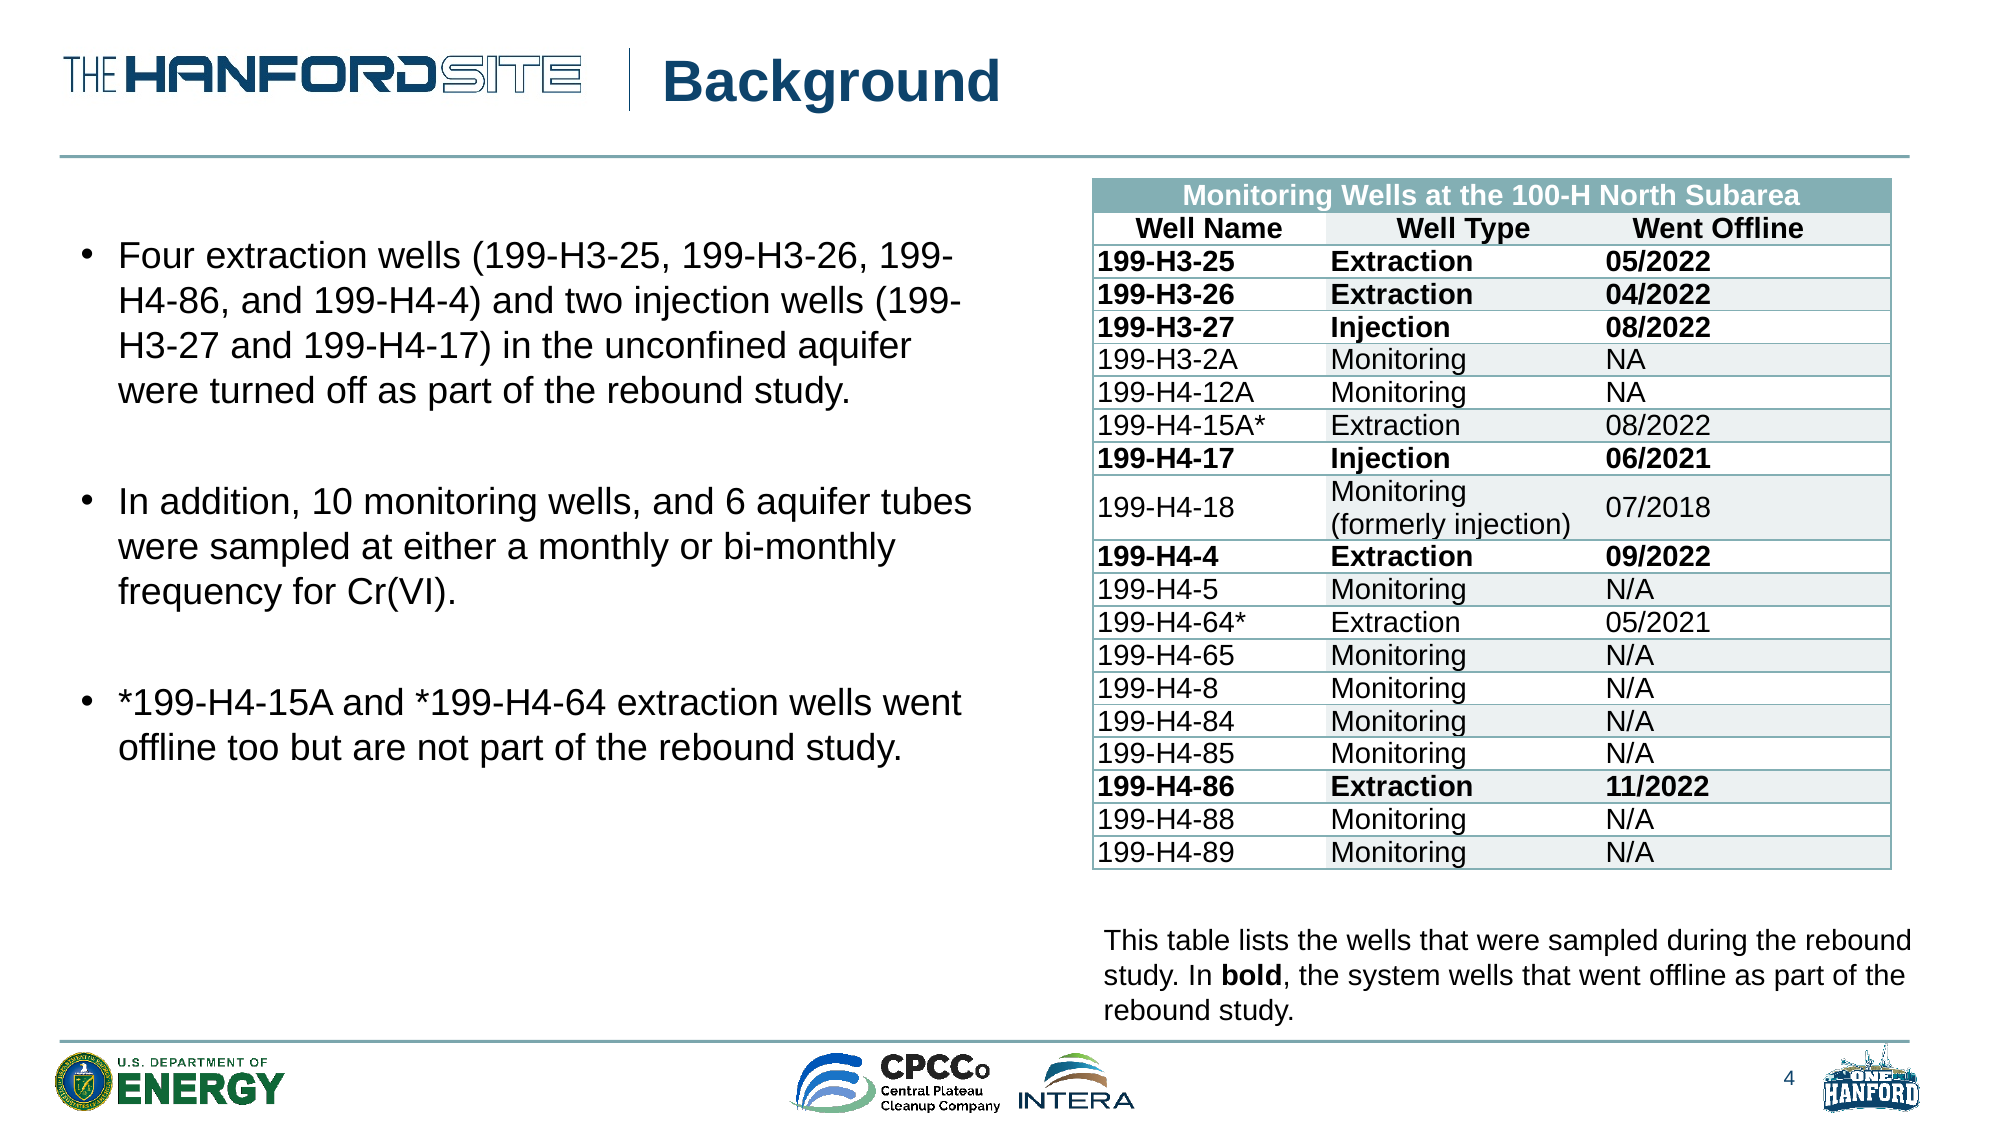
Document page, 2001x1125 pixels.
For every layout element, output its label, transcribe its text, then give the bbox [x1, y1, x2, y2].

table_cell [1835, 246, 1890, 277]
table_cell 199‑H4‑88 [1094, 804, 1326, 835]
table_cell Monitoring [1326, 344, 1601, 375]
table_cell [1835, 410, 1890, 441]
table_cell N/A [1601, 673, 1835, 704]
table_cell 06/2021 [1601, 443, 1835, 474]
table_cell [1835, 279, 1890, 310]
picture [787, 1053, 1000, 1113]
table_cell 199‑H4‑65 [1094, 640, 1326, 671]
table_cell 05/2022 [1601, 246, 1835, 277]
table_cell [1835, 705, 1890, 736]
table_cell 199‑H3‑2A [1094, 344, 1326, 375]
table_cell NA [1601, 344, 1835, 375]
table_cell [1835, 443, 1890, 474]
table_cell Monitoring [1326, 574, 1601, 605]
table_cell 199‑H4‑89 [1094, 837, 1326, 868]
table_cell N/A [1601, 574, 1835, 605]
table_cell [1835, 673, 1890, 704]
table_cell Monitoring [1326, 837, 1601, 868]
table_cell [1835, 213, 1890, 244]
table_cell Monitoring [1326, 804, 1601, 835]
table_cell NA [1601, 377, 1835, 408]
table_cell [1835, 837, 1890, 868]
text_box This table lists the wells that were sampled during the rebound study. In bold, the system wells that went offline as part of the rebound study. [1089, 914, 1980, 1034]
table_cell [1835, 607, 1890, 638]
table_header Monitoring Wells at the 100‑H North Subarea [1094, 180, 1890, 211]
table_cell 199‑H3‑27 [1094, 311, 1326, 343]
table_cell N/A [1601, 804, 1835, 835]
picture [32, 32, 612, 116]
table_cell 07/2018 [1601, 476, 1835, 539]
table_cell 11/2022 [1601, 771, 1835, 802]
table_cell 199‑H4‑4 [1094, 541, 1326, 572]
table_cell [1835, 344, 1890, 375]
table_cell 199‑H4‑18 [1094, 476, 1326, 539]
table_cell Injection [1326, 443, 1601, 474]
table_cell N/A [1601, 738, 1835, 769]
table_cell N/A [1601, 837, 1835, 868]
table_cell 199‑H4‑84 [1094, 705, 1326, 736]
table_cell N/A [1601, 705, 1835, 736]
table_cell Monitoring [1326, 640, 1601, 671]
table_cell [1835, 574, 1890, 605]
table_cell Injection [1326, 311, 1601, 343]
table_cell Monitoring [1326, 673, 1601, 704]
picture [1016, 1053, 1135, 1113]
table_cell [1835, 377, 1890, 408]
table_cell Extraction [1326, 246, 1601, 277]
table_cell N/A [1601, 640, 1835, 671]
table_cell Monitoring [1326, 738, 1601, 769]
table_cell [1835, 640, 1890, 671]
table_cell Monitoring [1326, 705, 1601, 736]
table_cell Extraction [1326, 771, 1601, 802]
table_cell Went Offline [1601, 213, 1835, 244]
table_cell [1835, 311, 1890, 343]
table_cell [1835, 476, 1890, 539]
table_cell 199‑H4‑85 [1094, 738, 1326, 769]
table_cell 199‑H4‑86 [1094, 771, 1326, 802]
table_cell Well Type [1326, 213, 1601, 244]
picture [50, 1046, 287, 1117]
table_cell 08/2022 [1601, 311, 1835, 343]
table_cell 199‑H4‑64* [1094, 607, 1326, 638]
table_cell Monitoring (formerly injection) [1326, 476, 1601, 539]
title Background [648, 7, 2000, 158]
table_cell Extraction [1326, 410, 1601, 441]
picture [1815, 1041, 1929, 1114]
table_cell 199‑H4‑5 [1094, 574, 1326, 605]
table_cell Monitoring [1326, 377, 1601, 408]
table_cell Extraction [1326, 541, 1601, 572]
table_cell 05/2021 [1601, 607, 1835, 638]
table_cell 199‑H4‑8 [1094, 673, 1326, 704]
table_cell Extraction [1326, 607, 1601, 638]
table_cell 199‑H4‑17 [1094, 443, 1326, 474]
table_cell [1835, 771, 1890, 802]
table_cell 199‑H4‑12A [1094, 377, 1326, 408]
table_cell [1835, 804, 1890, 835]
table_cell [1835, 541, 1890, 572]
list Four extraction wells (199-H3-25, 199-H3-26, 199-H4-86, and 199-H4-4) and two injection wells (199-H3-27 and 199-H4-17) in the unconfined aquifer were turned off as part of the rebound study. In addition, 10 monitoring wells, and 6 aquifer tubes were sampled at either a monthly or bi-monthly frequency for Cr(VI). *199-H4-15A and *199-H4-64 extraction wells went offline too but are not part of the rebound study. [65, 223, 1000, 684]
table_cell 199‑H3‑25 [1094, 246, 1326, 277]
table_cell 09/2022 [1601, 541, 1835, 572]
table_cell 04/2022 [1601, 279, 1835, 310]
table_cell 199‑H3‑26 [1094, 279, 1326, 310]
table_cell Well Name [1094, 213, 1326, 244]
table_cell Extraction [1326, 279, 1601, 310]
table_cell 08/2022 [1601, 410, 1835, 441]
table_cell 199‑H4‑15A* [1094, 410, 1326, 441]
table_cell [1835, 738, 1890, 769]
